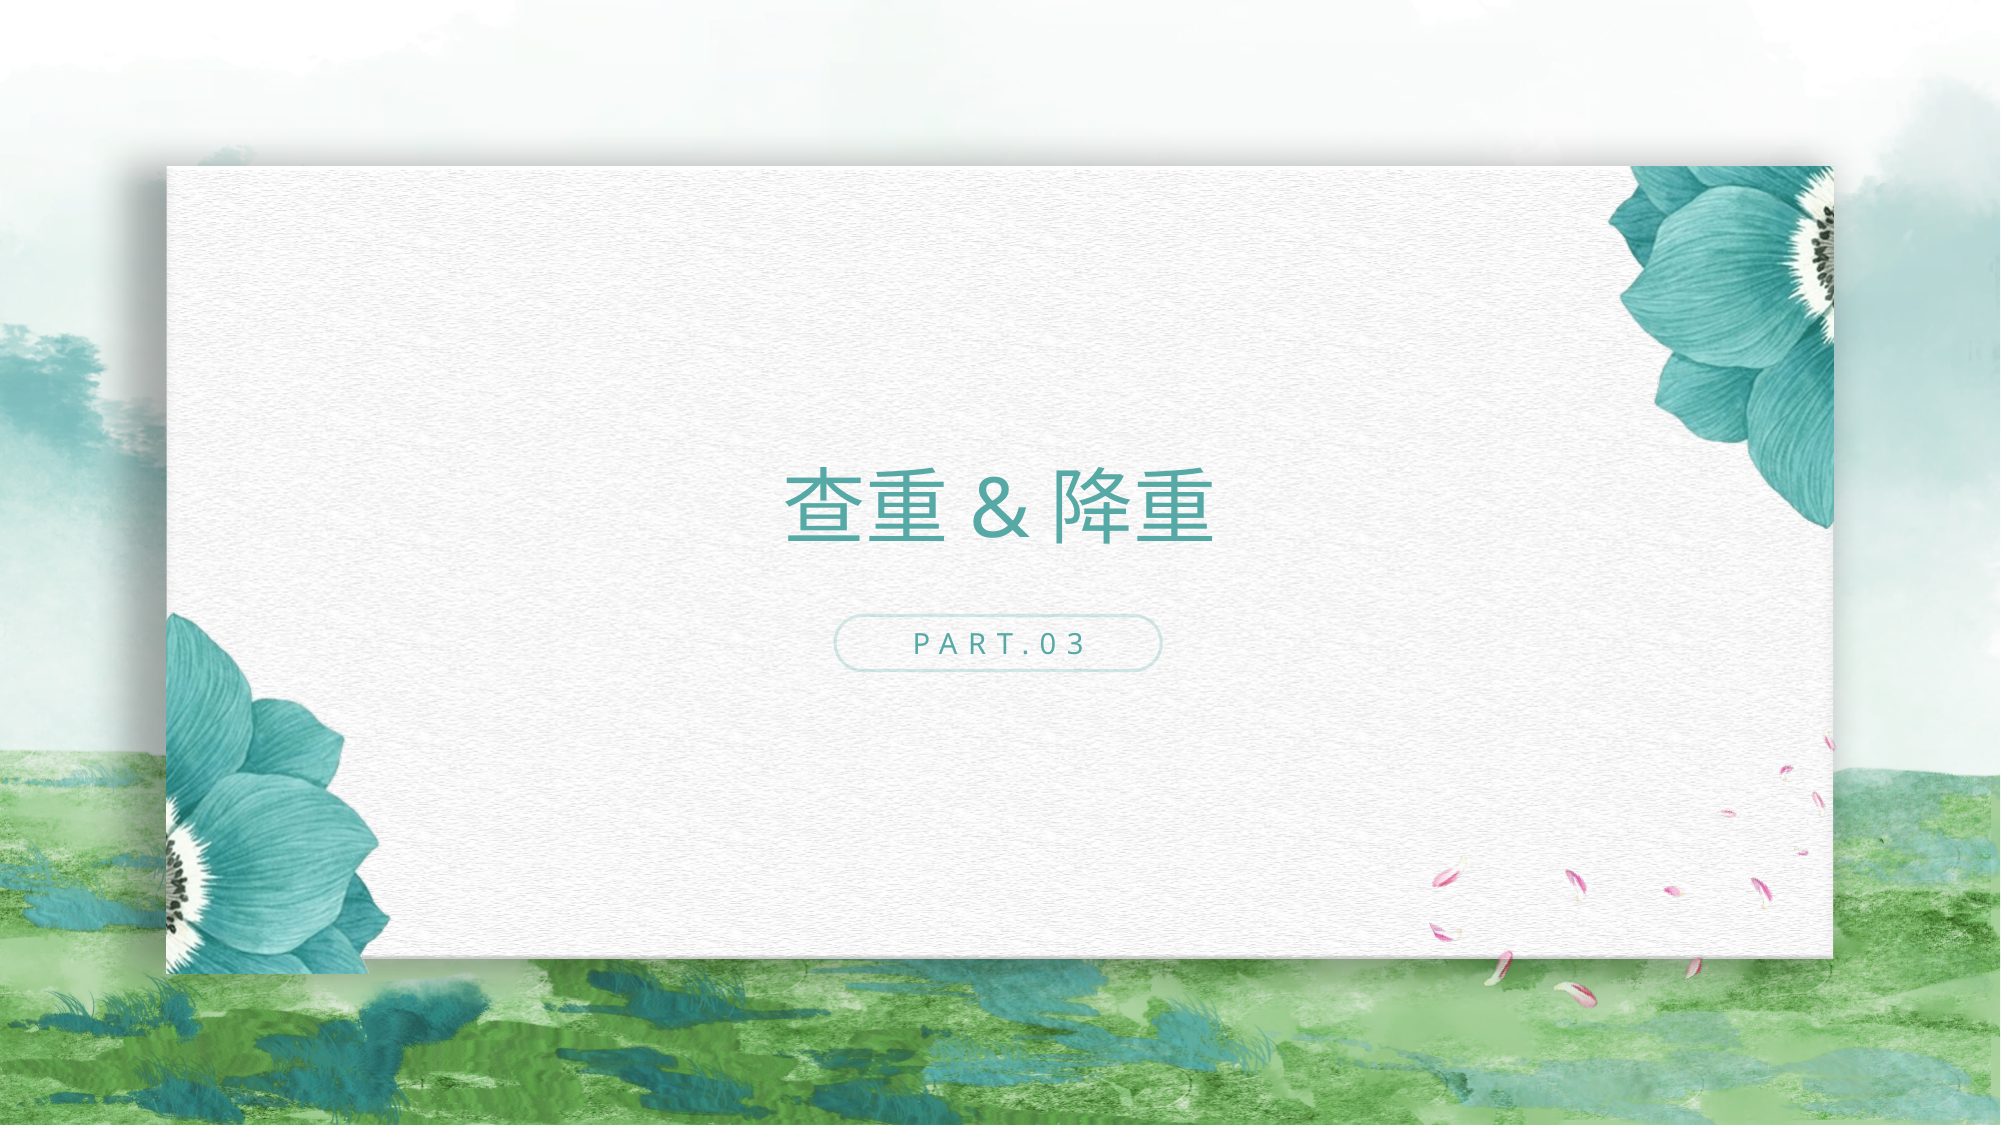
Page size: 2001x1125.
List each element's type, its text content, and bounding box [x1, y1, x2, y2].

text_box 查重&降重 [663, 446, 1337, 562]
picture [0, 0, 2001, 1125]
text_box PART.03 [834, 614, 1163, 672]
